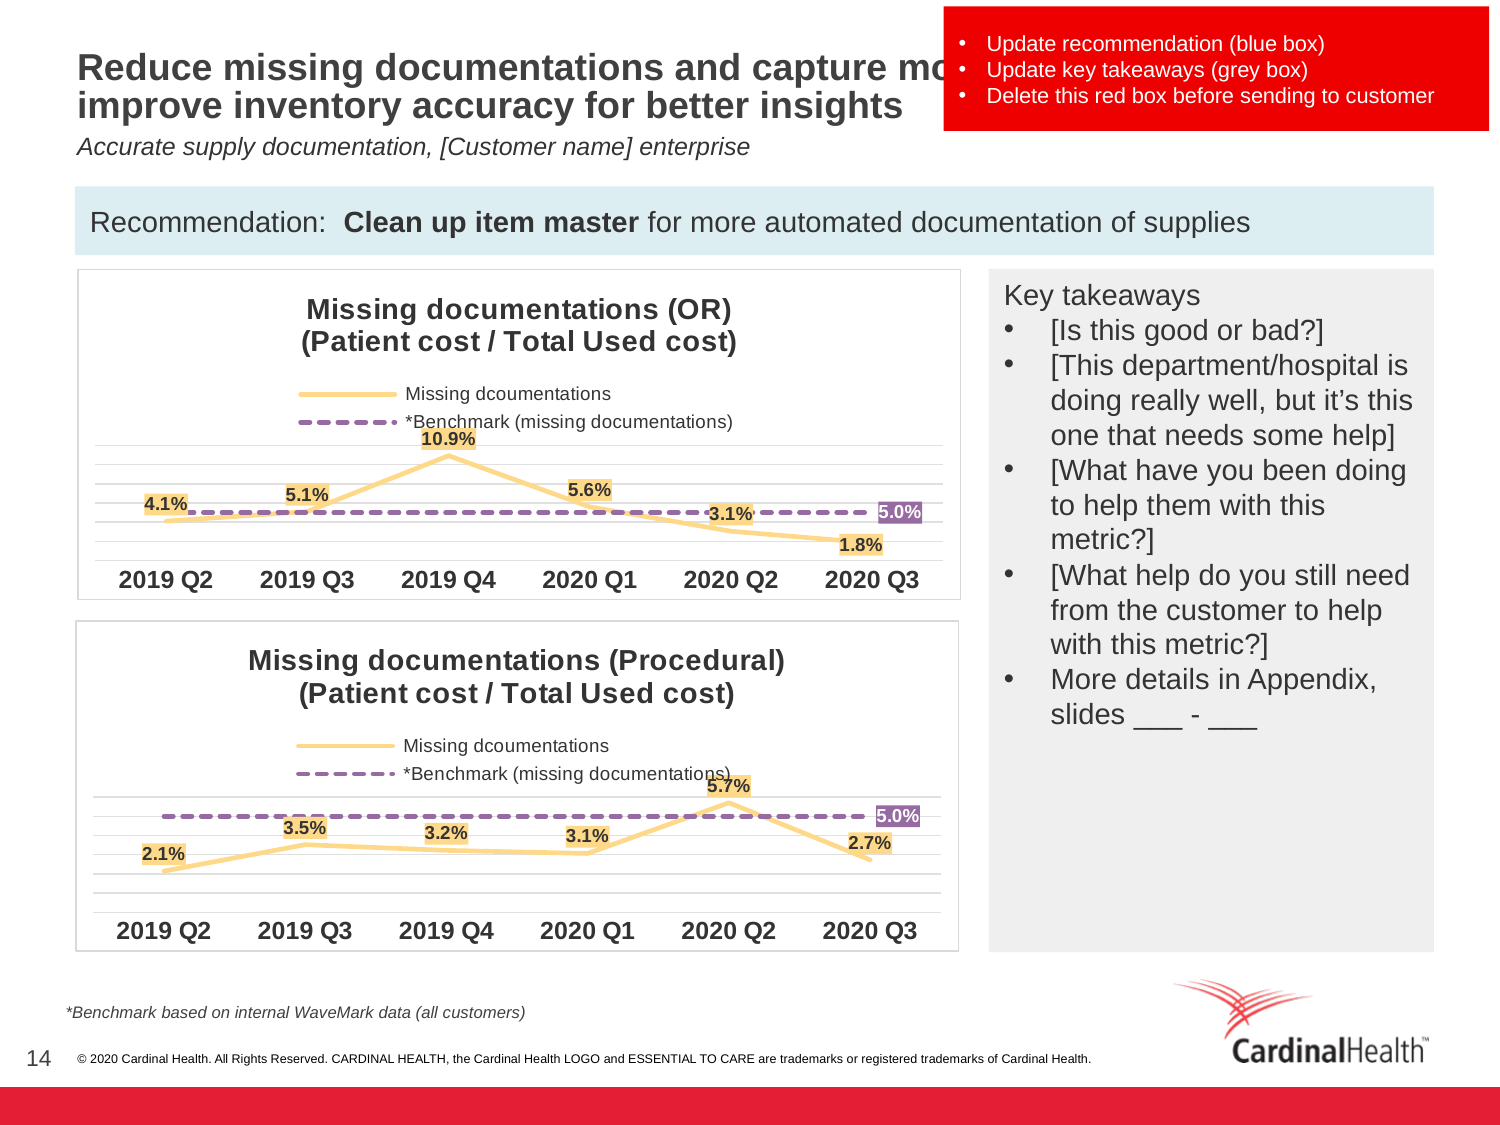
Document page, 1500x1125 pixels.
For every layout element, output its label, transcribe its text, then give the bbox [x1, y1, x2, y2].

chart [74, 620, 960, 953]
text_box Recommendation: Clean up item master for more automated documentation of supplies [74, 185, 1435, 256]
list Reduce missing documentations and capture more potential revenue, improve inventory accuracy for better insights [77, 49, 943, 102]
chart [77, 268, 962, 601]
text_box *Benchmark based on internal WaveMark data (all customers) [65, 1004, 686, 1038]
text_box Update recommendation (blue box) Update key takeaways (grey box) Delete this red box before sending to customer [943, 5, 1490, 132]
text_box Key takeaways [Is this good or bad?] [This department/hospital is doing really well, but it’s this one that needs some help] [What have you been doing to help them with this metric?] [What help do you still need from the customer to help with this metric?] More details in Appendix, slides ___ - ___ [988, 268, 1435, 953]
text_box Accurate supply documentation, [Customer name] enterprise [77, 130, 1416, 198]
picture [1173, 979, 1429, 1063]
